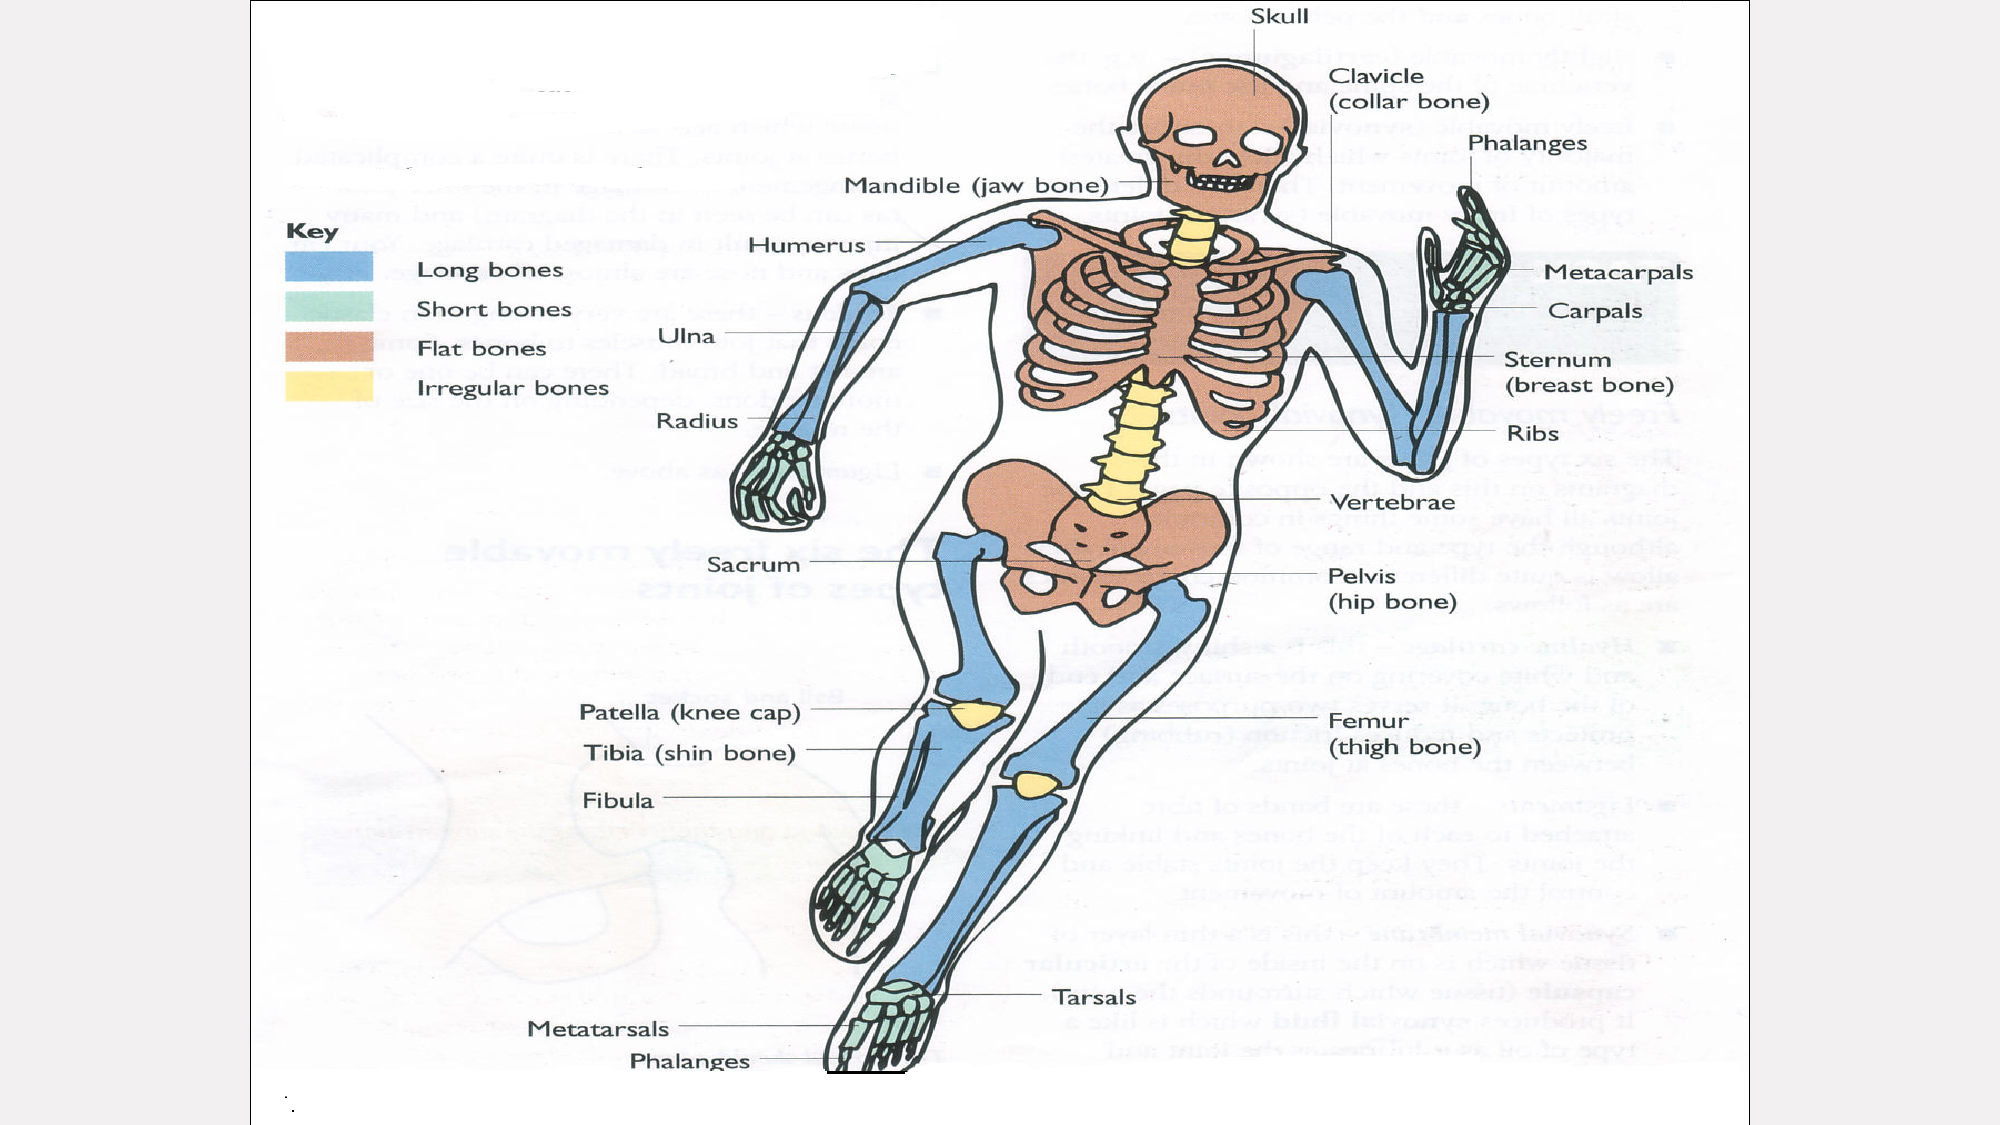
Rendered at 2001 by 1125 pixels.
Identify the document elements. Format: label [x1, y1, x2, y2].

picture [249, 0, 1751, 1125]
